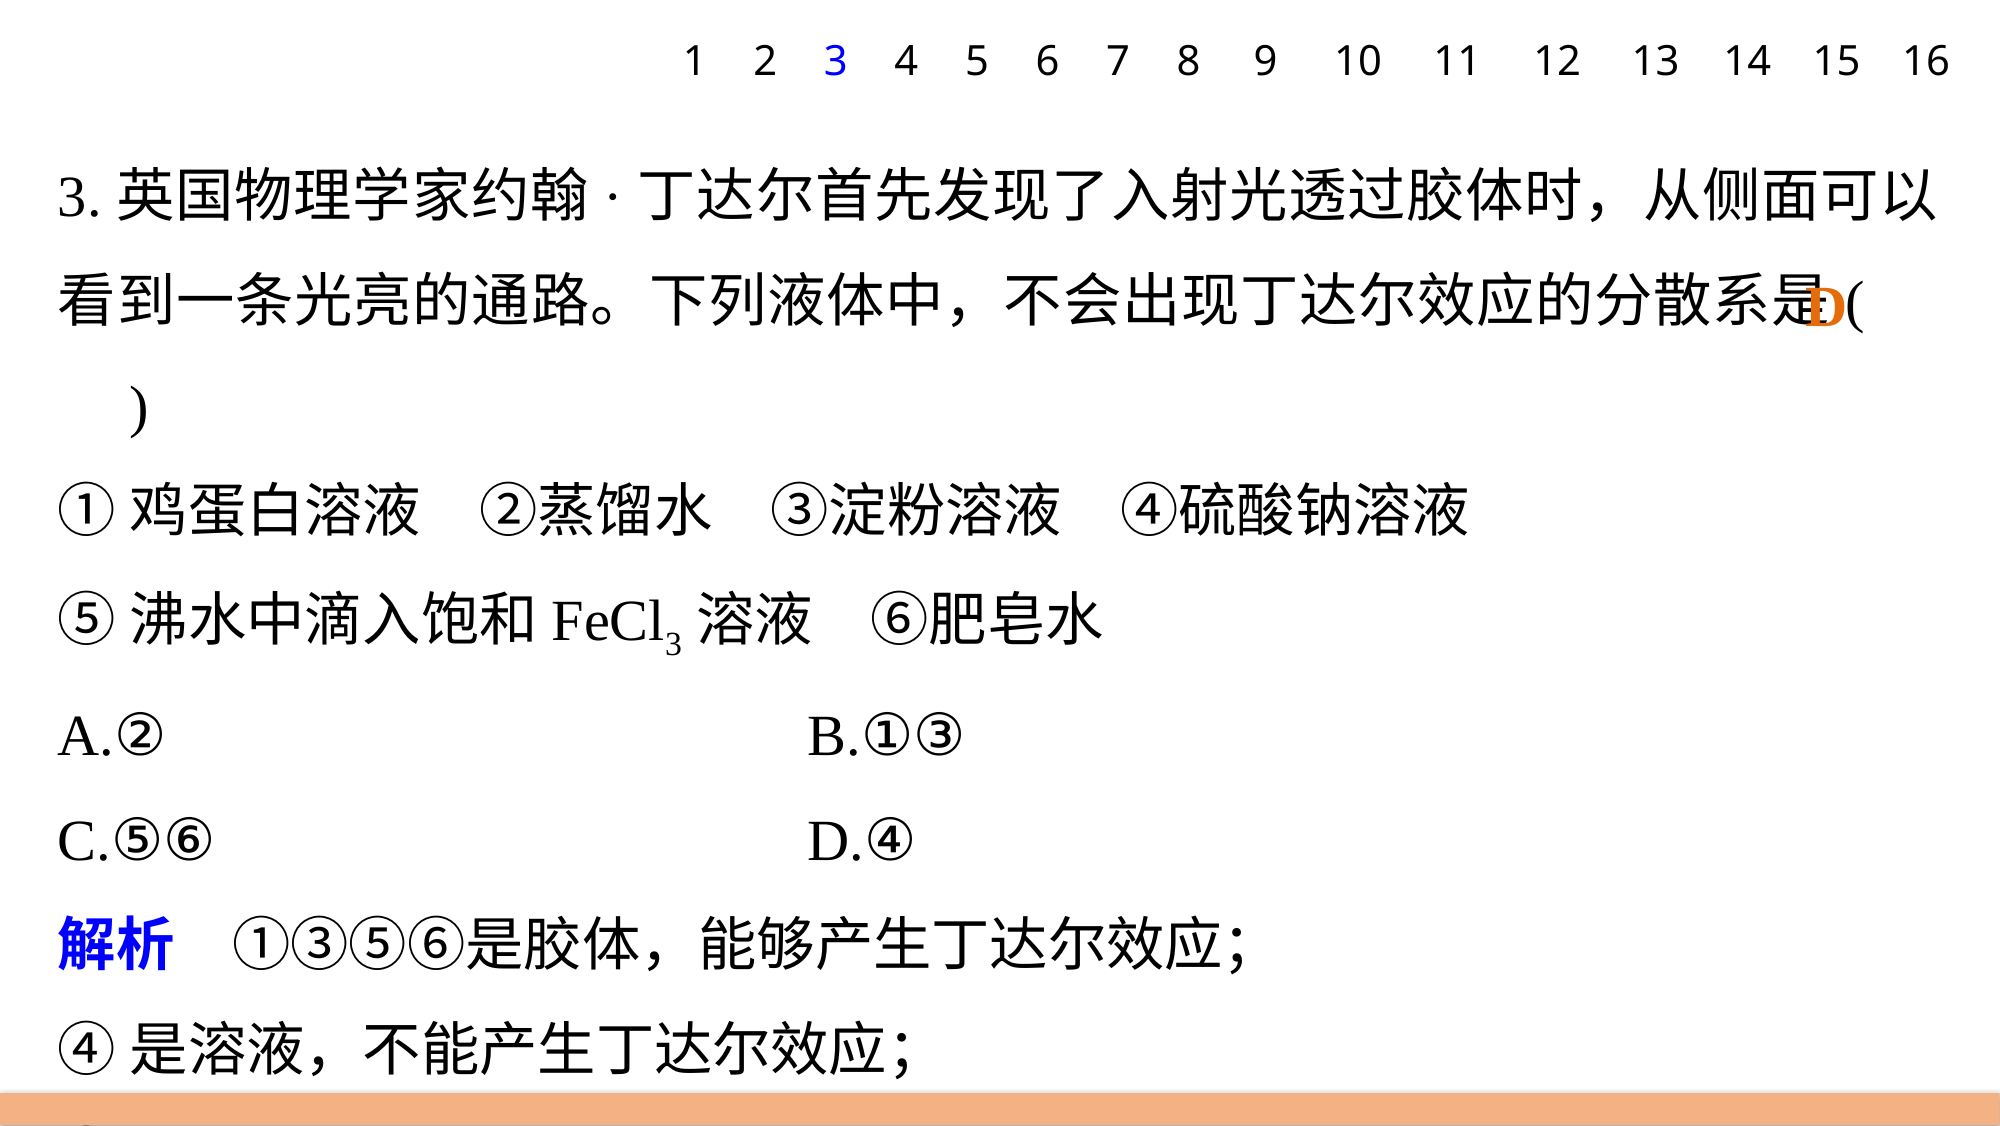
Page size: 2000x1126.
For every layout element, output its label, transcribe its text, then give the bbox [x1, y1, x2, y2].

text_box 9 [1229, 11, 1302, 106]
text_box D [1790, 225, 1863, 346]
text_box 14 [1708, 11, 1787, 106]
text_box 6 [1017, 11, 1078, 106]
text_box 10 [1312, 11, 1404, 106]
text_box 16 [1887, 11, 1966, 106]
text_box 11 [1414, 11, 1500, 106]
text_box [0, 1092, 2000, 1126]
text_box 3.英国物理学家约翰·丁达尔首先发现了入射光透过胶体时，从侧面可以看到一条光亮的通路。下列液体中，不会出现丁达尔效应的分散系是( ) ①鸡蛋白溶液 ②蒸馏水 ③淀粉溶液 ④硫酸钠溶液 ⑤沸水中滴入饱和FeCl3溶液 ⑥肥皂水 A.② B.①③ C.⑤⑥ D.④ 解析 ①③⑤⑥是胶体，能够产生丁达尔效应； ④是溶液，不能产生丁达尔效应； ②是纯净物，不是分散系。 [43, 115, 1953, 1091]
text_box 8 [1159, 11, 1219, 106]
text_box 2 [735, 11, 795, 106]
text_box 5 [947, 11, 1007, 106]
text_box 12 [1511, 11, 1604, 106]
text_box 1 [665, 11, 725, 106]
text_box 13 [1614, 11, 1697, 106]
text_box 3 [806, 11, 866, 106]
text_box 15 [1797, 11, 1876, 106]
text_box 7 [1088, 11, 1148, 106]
text_box 4 [876, 11, 936, 106]
